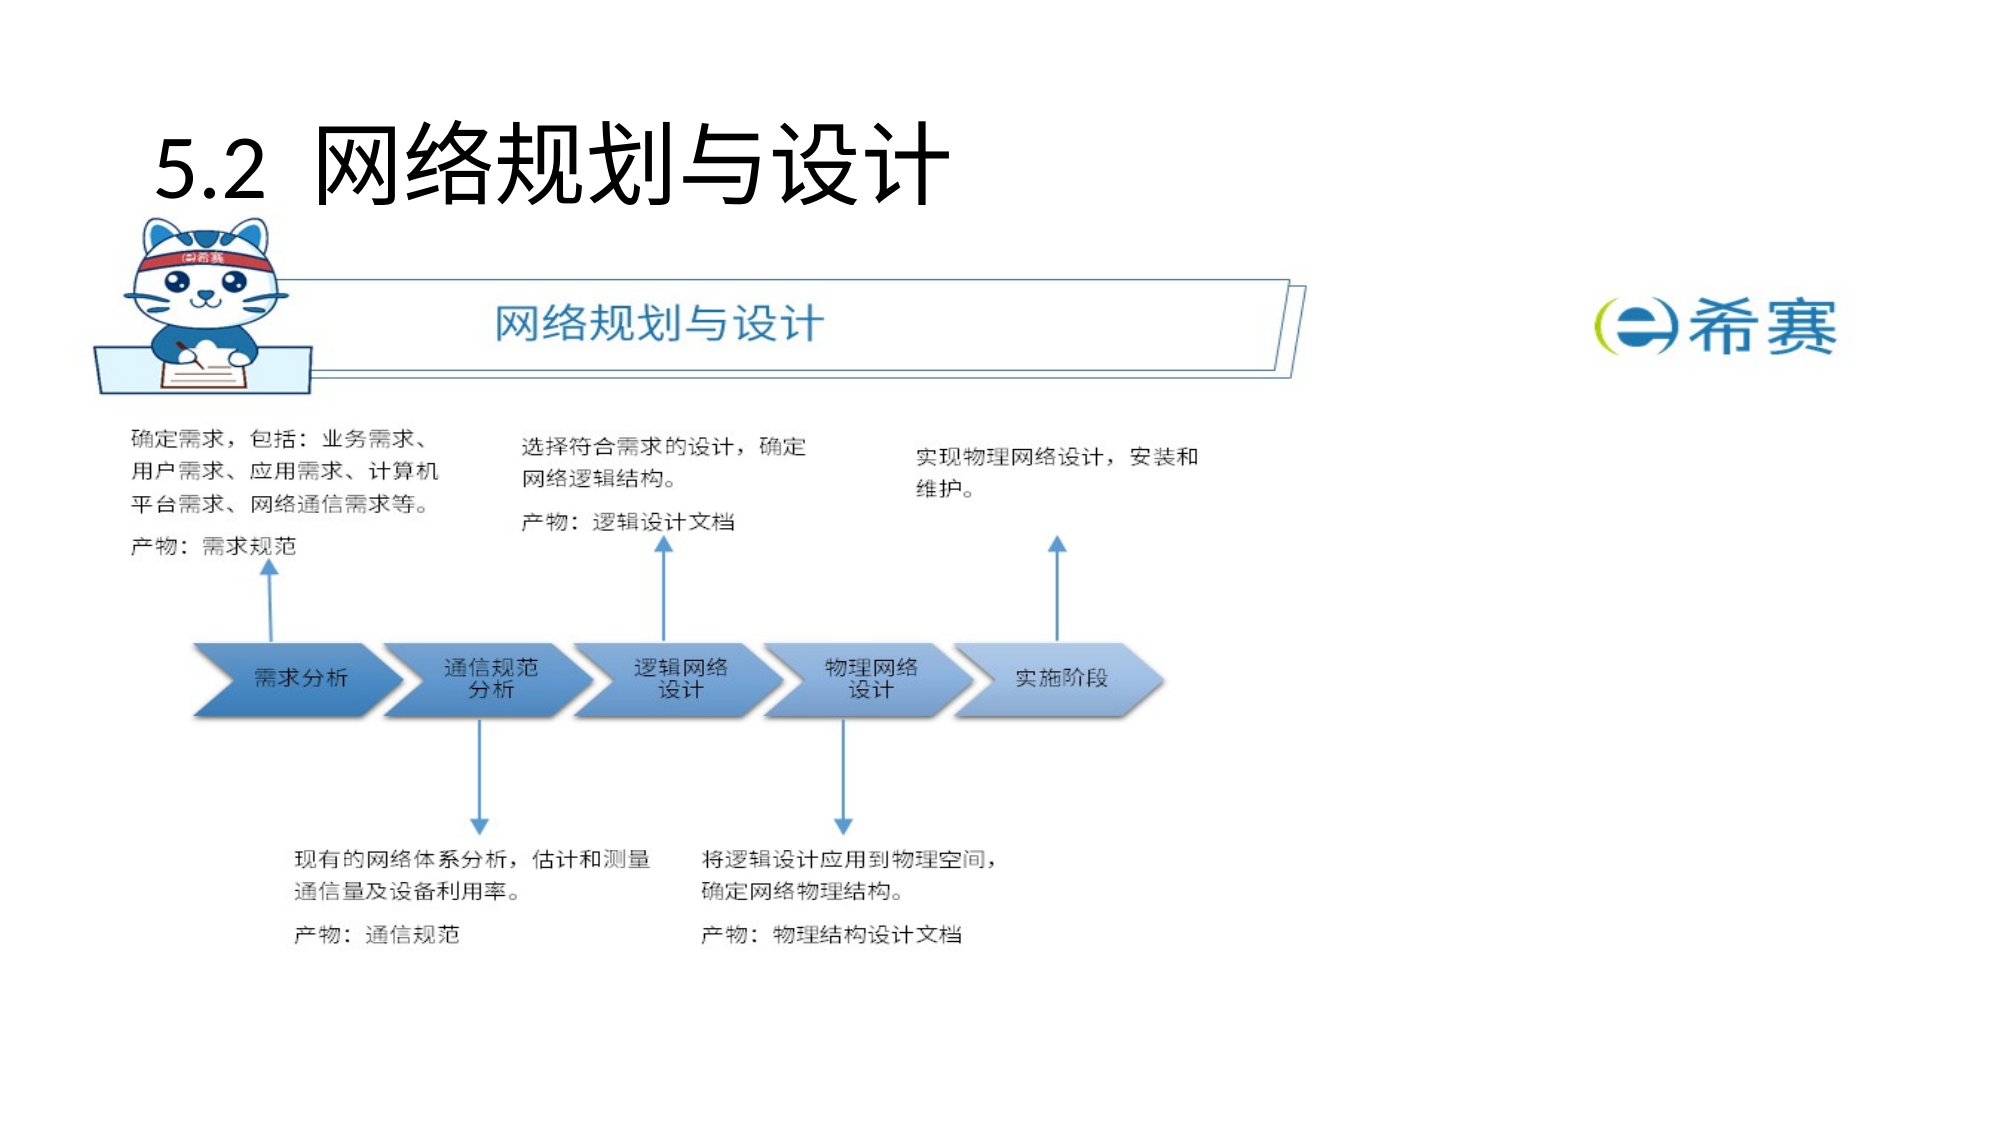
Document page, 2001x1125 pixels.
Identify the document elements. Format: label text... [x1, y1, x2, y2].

title 5.2 网络规划与设计 [137, 59, 1863, 205]
picture [0, 205, 1902, 1125]
